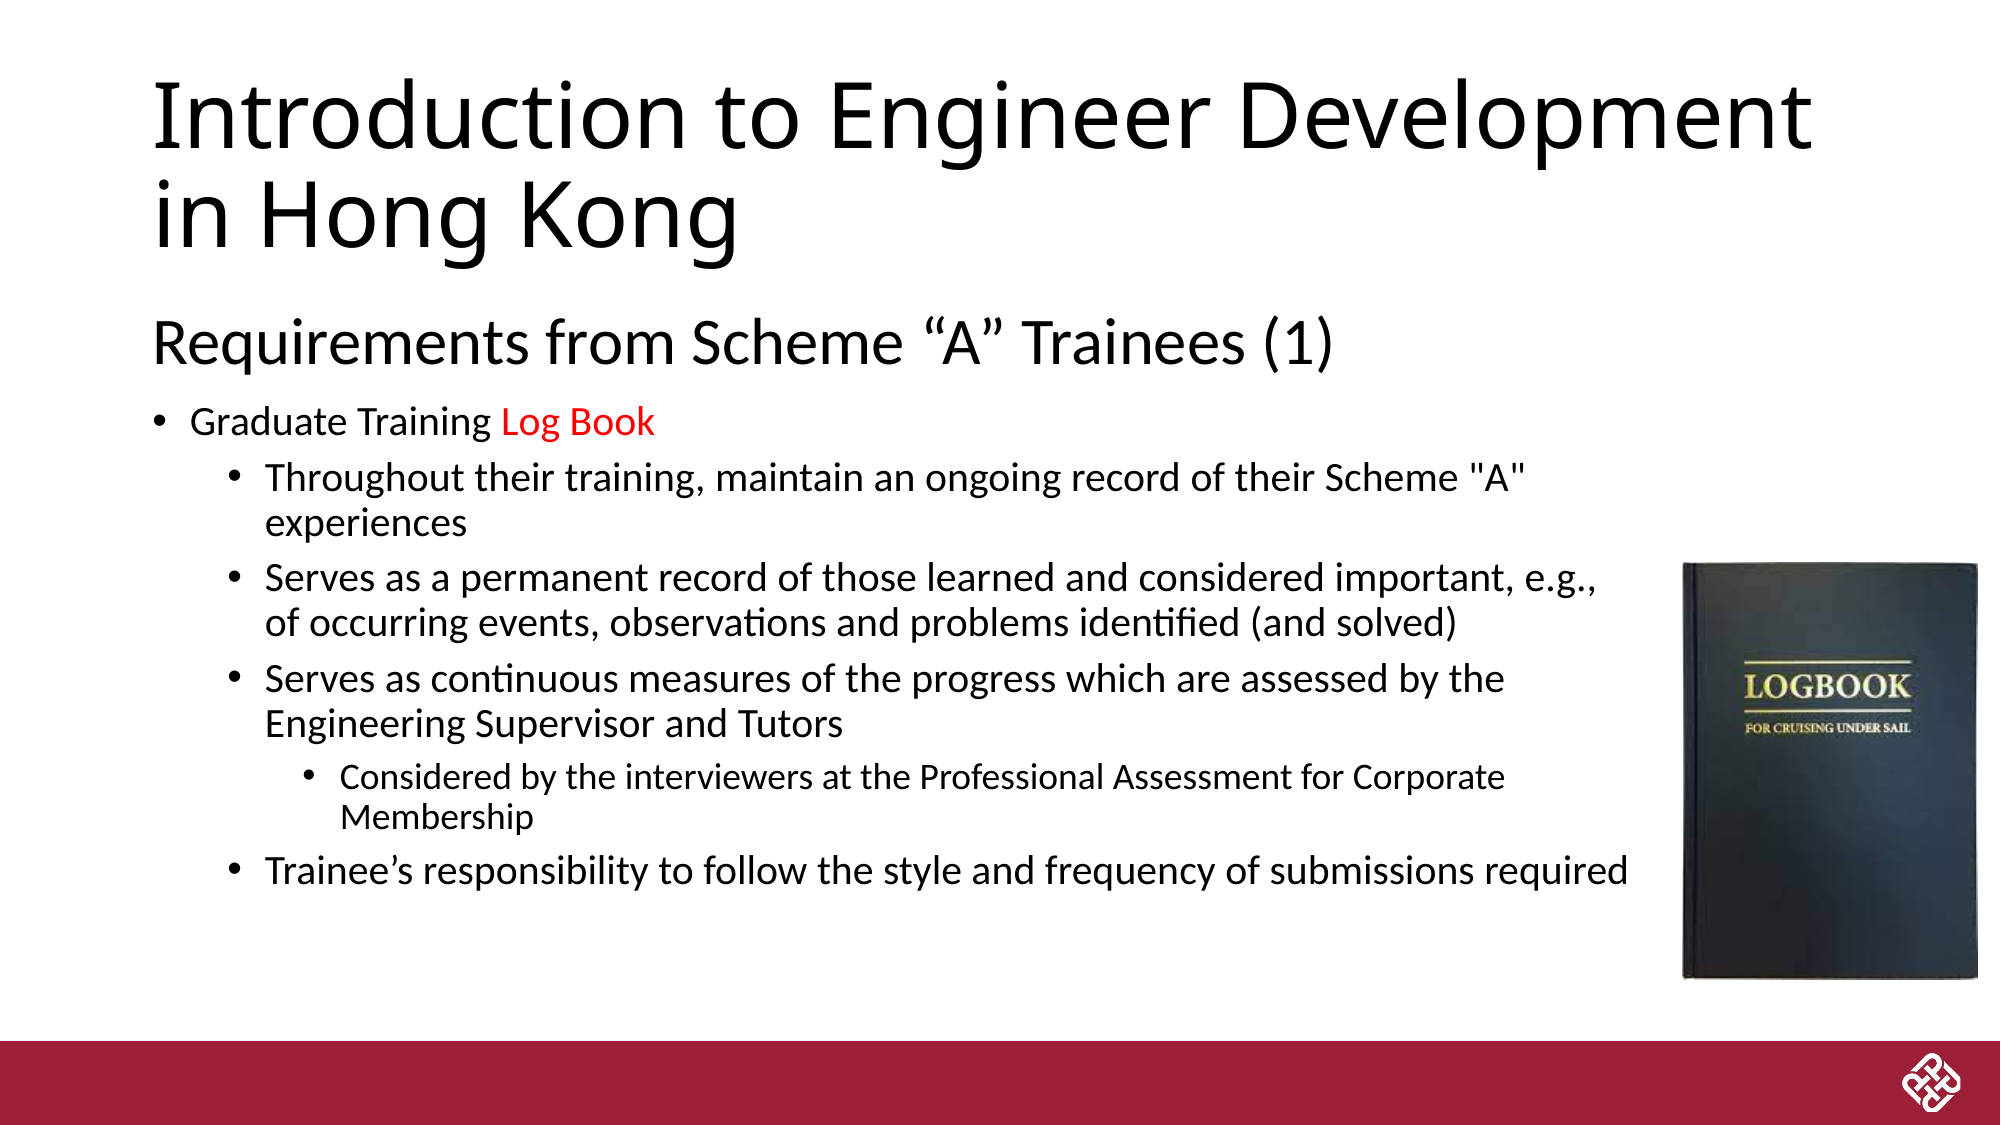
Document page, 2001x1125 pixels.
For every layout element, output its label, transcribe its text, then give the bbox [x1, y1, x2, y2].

list Requirements from Scheme “A” Trainees (1) Graduate Training Log Book Throughout their training, maintain an ongoing record of their Scheme "A" experiences Serves as a permanent record of those learned and considered important, e.g., of occurring events, observations and problems identified (and solved) Serves as continuous measures of the progress which are assessed by the Engineering Supervisor and Tutors Considered by the interviewers at the Professional Assessment for Corporate Membership Trainee’s responsibility to follow the style and frequency of submissions required [137, 299, 1654, 1014]
picture [0, 1041, 2000, 1125]
picture [1682, 562, 1978, 980]
title Introduction to Engineer Development in Hong Kong [137, 59, 1863, 278]
